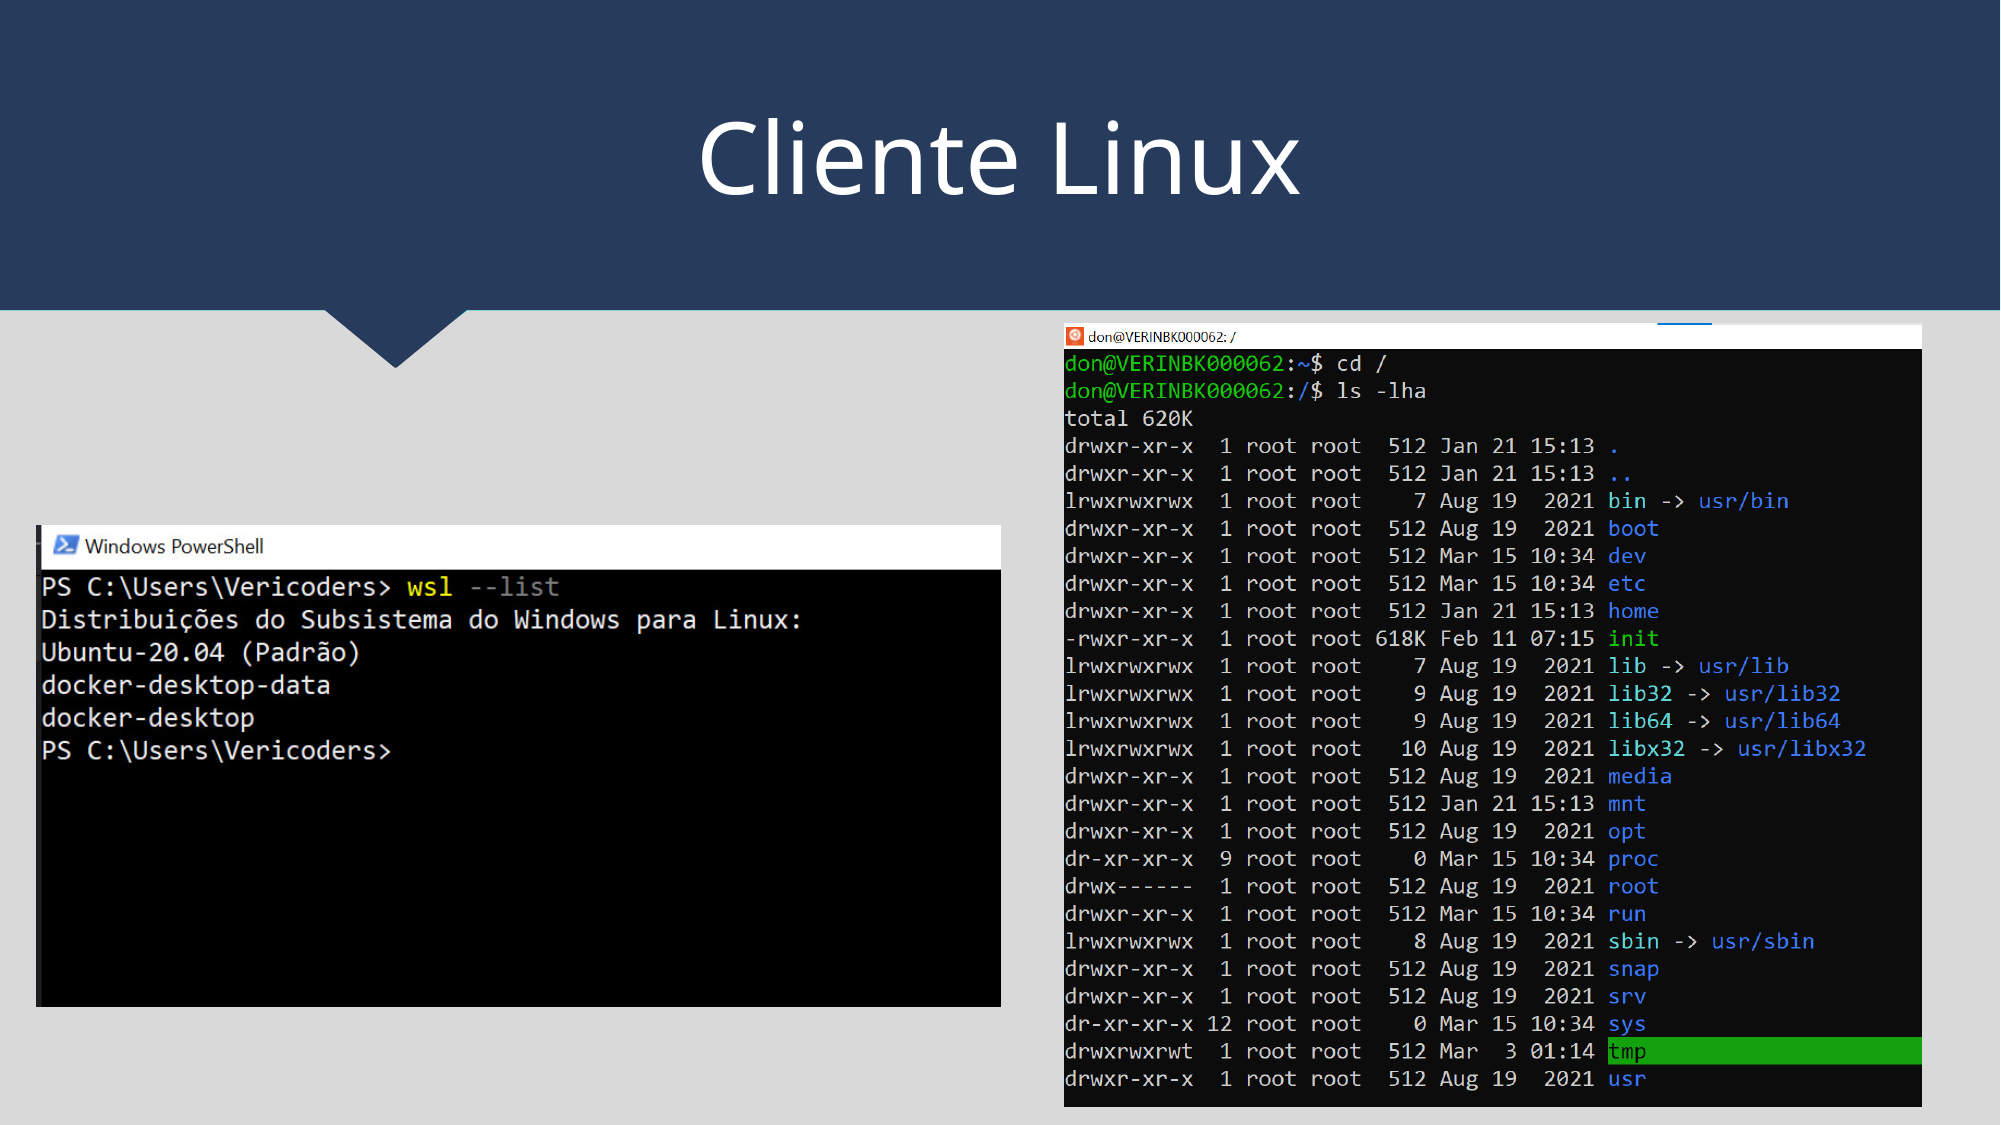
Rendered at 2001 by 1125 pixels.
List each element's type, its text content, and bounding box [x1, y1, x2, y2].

picture [36, 525, 1001, 1007]
text_box Cliente Linux [0, 0, 2000, 310]
picture [1064, 323, 1922, 1107]
text_box [320, 243, 471, 368]
